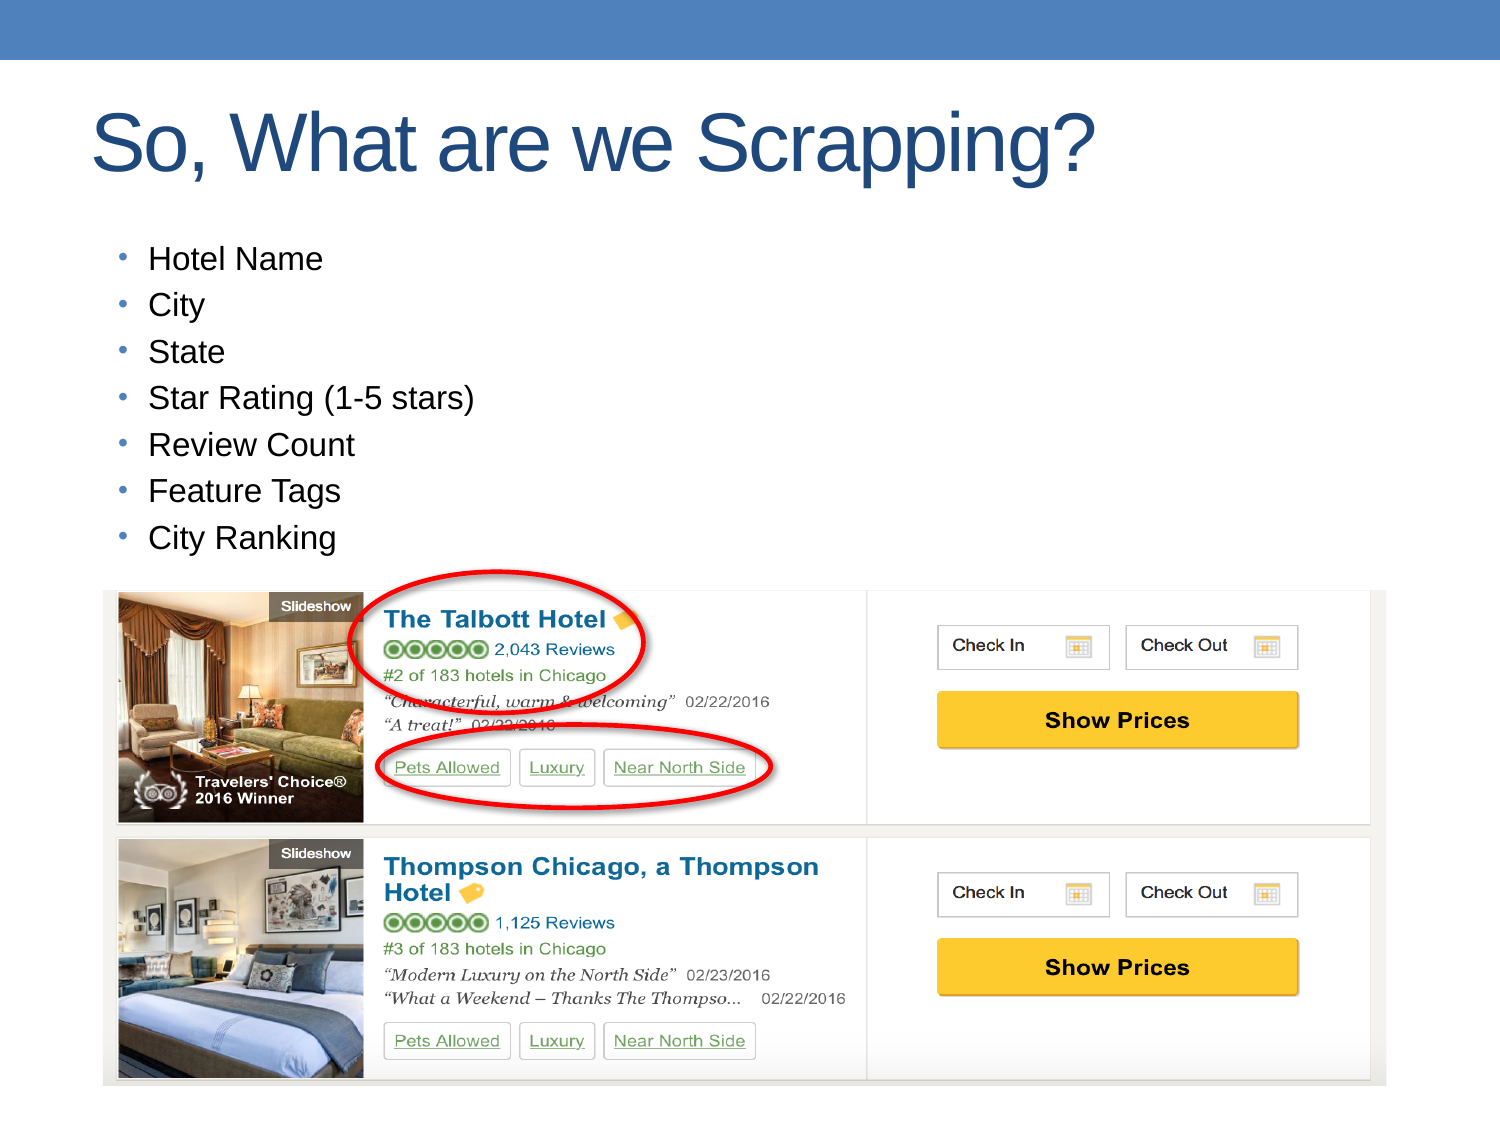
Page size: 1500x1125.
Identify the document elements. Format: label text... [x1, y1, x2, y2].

text_box [403, 577, 590, 587]
list Hotel Name City State Star Rating (1-5 stars) Review Count Feature Tags City Ranking [103, 229, 1041, 577]
picture [102, 589, 1387, 1087]
title So, What are we Scrapping? [75, 57, 1425, 220]
